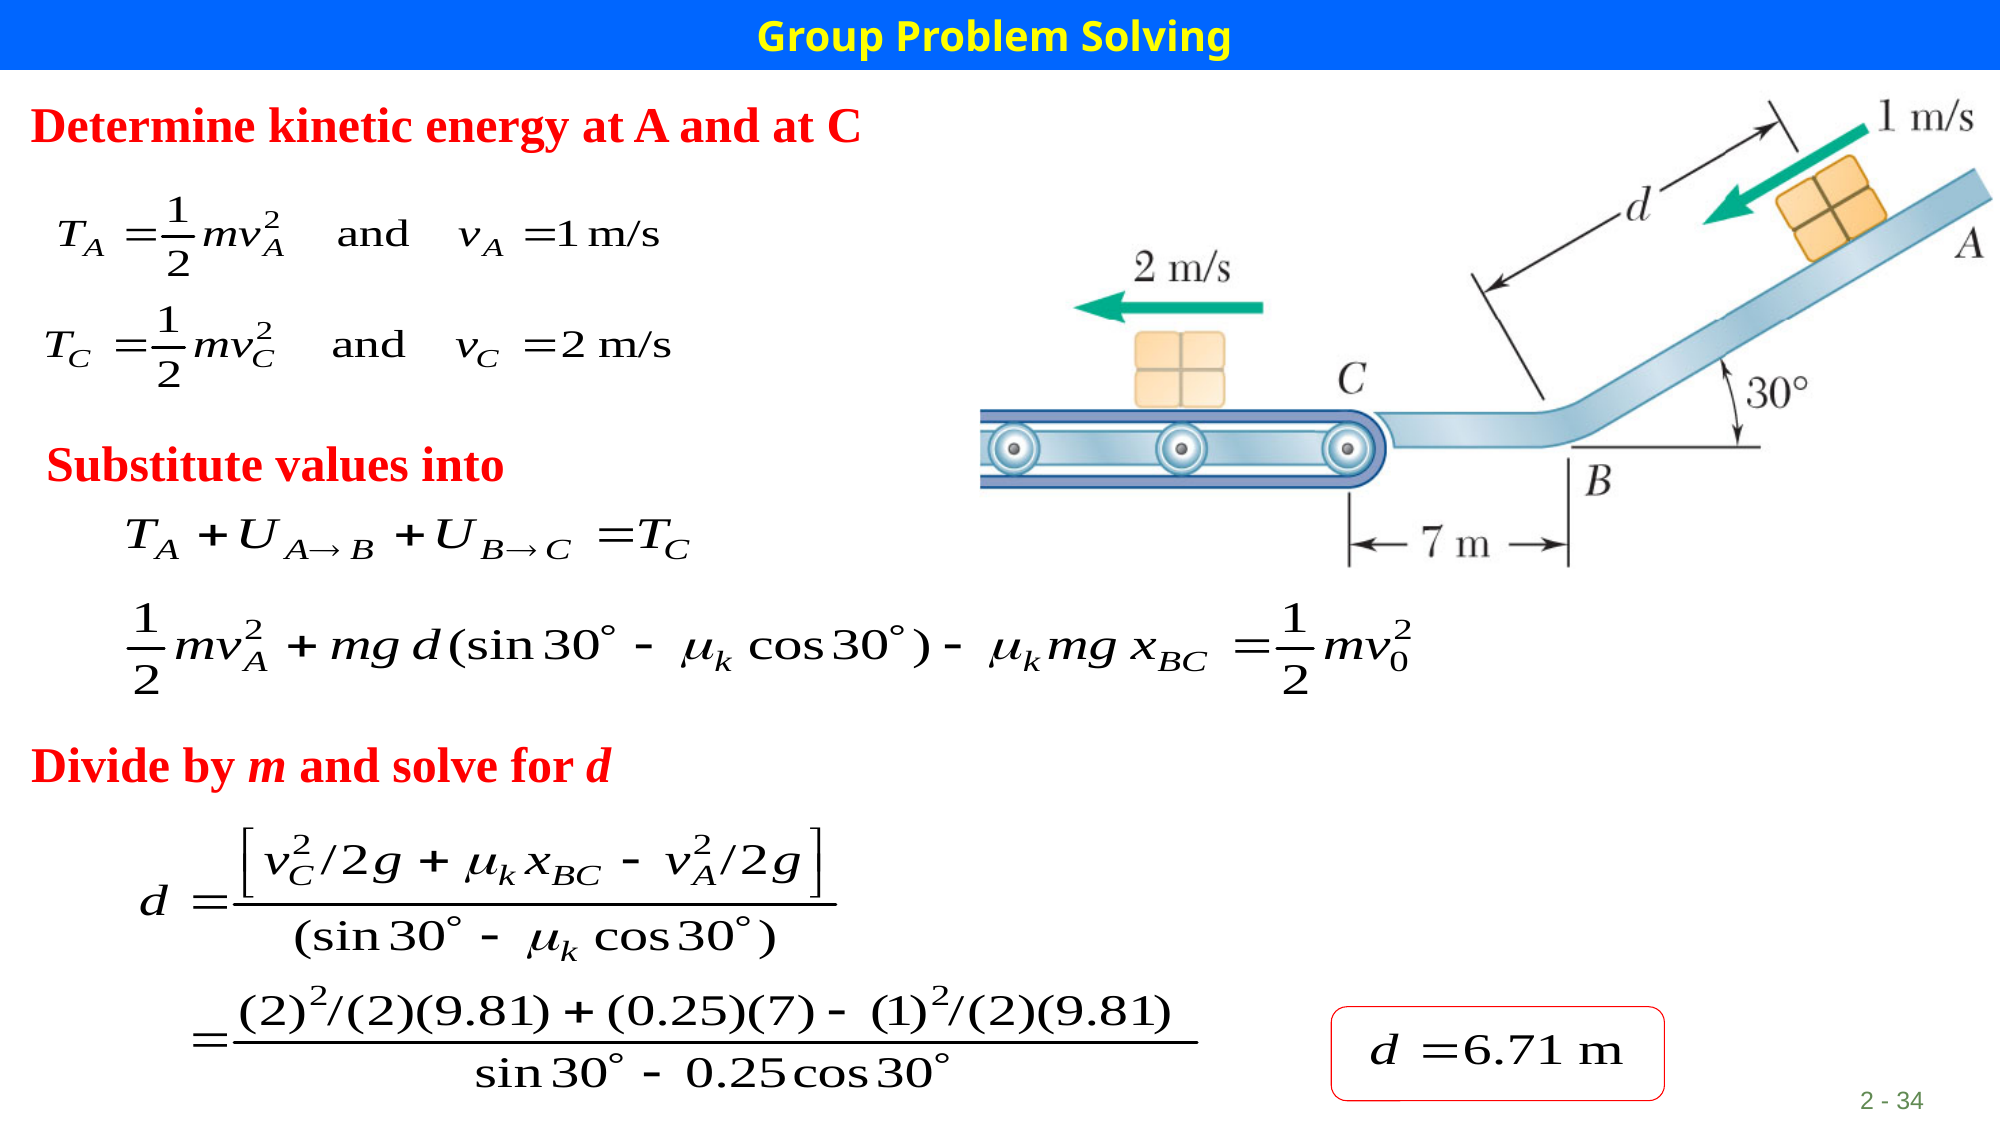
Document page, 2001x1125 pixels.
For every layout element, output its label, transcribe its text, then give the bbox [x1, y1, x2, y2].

slide_number 2 - 34 [1739, 1080, 1940, 1119]
text_box Determine kinetic energy at A and at C [15, 85, 979, 161]
text_box Group Problem Solving [0, 0, 2000, 70]
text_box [49, 184, 671, 287]
text_box Divide by m and solve for d [15, 725, 627, 801]
text_box [1330, 1006, 1666, 1102]
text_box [36, 294, 684, 398]
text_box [128, 815, 1212, 1099]
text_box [116, 502, 706, 570]
text_box Substitute values into [30, 424, 979, 500]
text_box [116, 588, 1422, 706]
picture [979, 79, 1994, 570]
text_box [1358, 1022, 1637, 1085]
